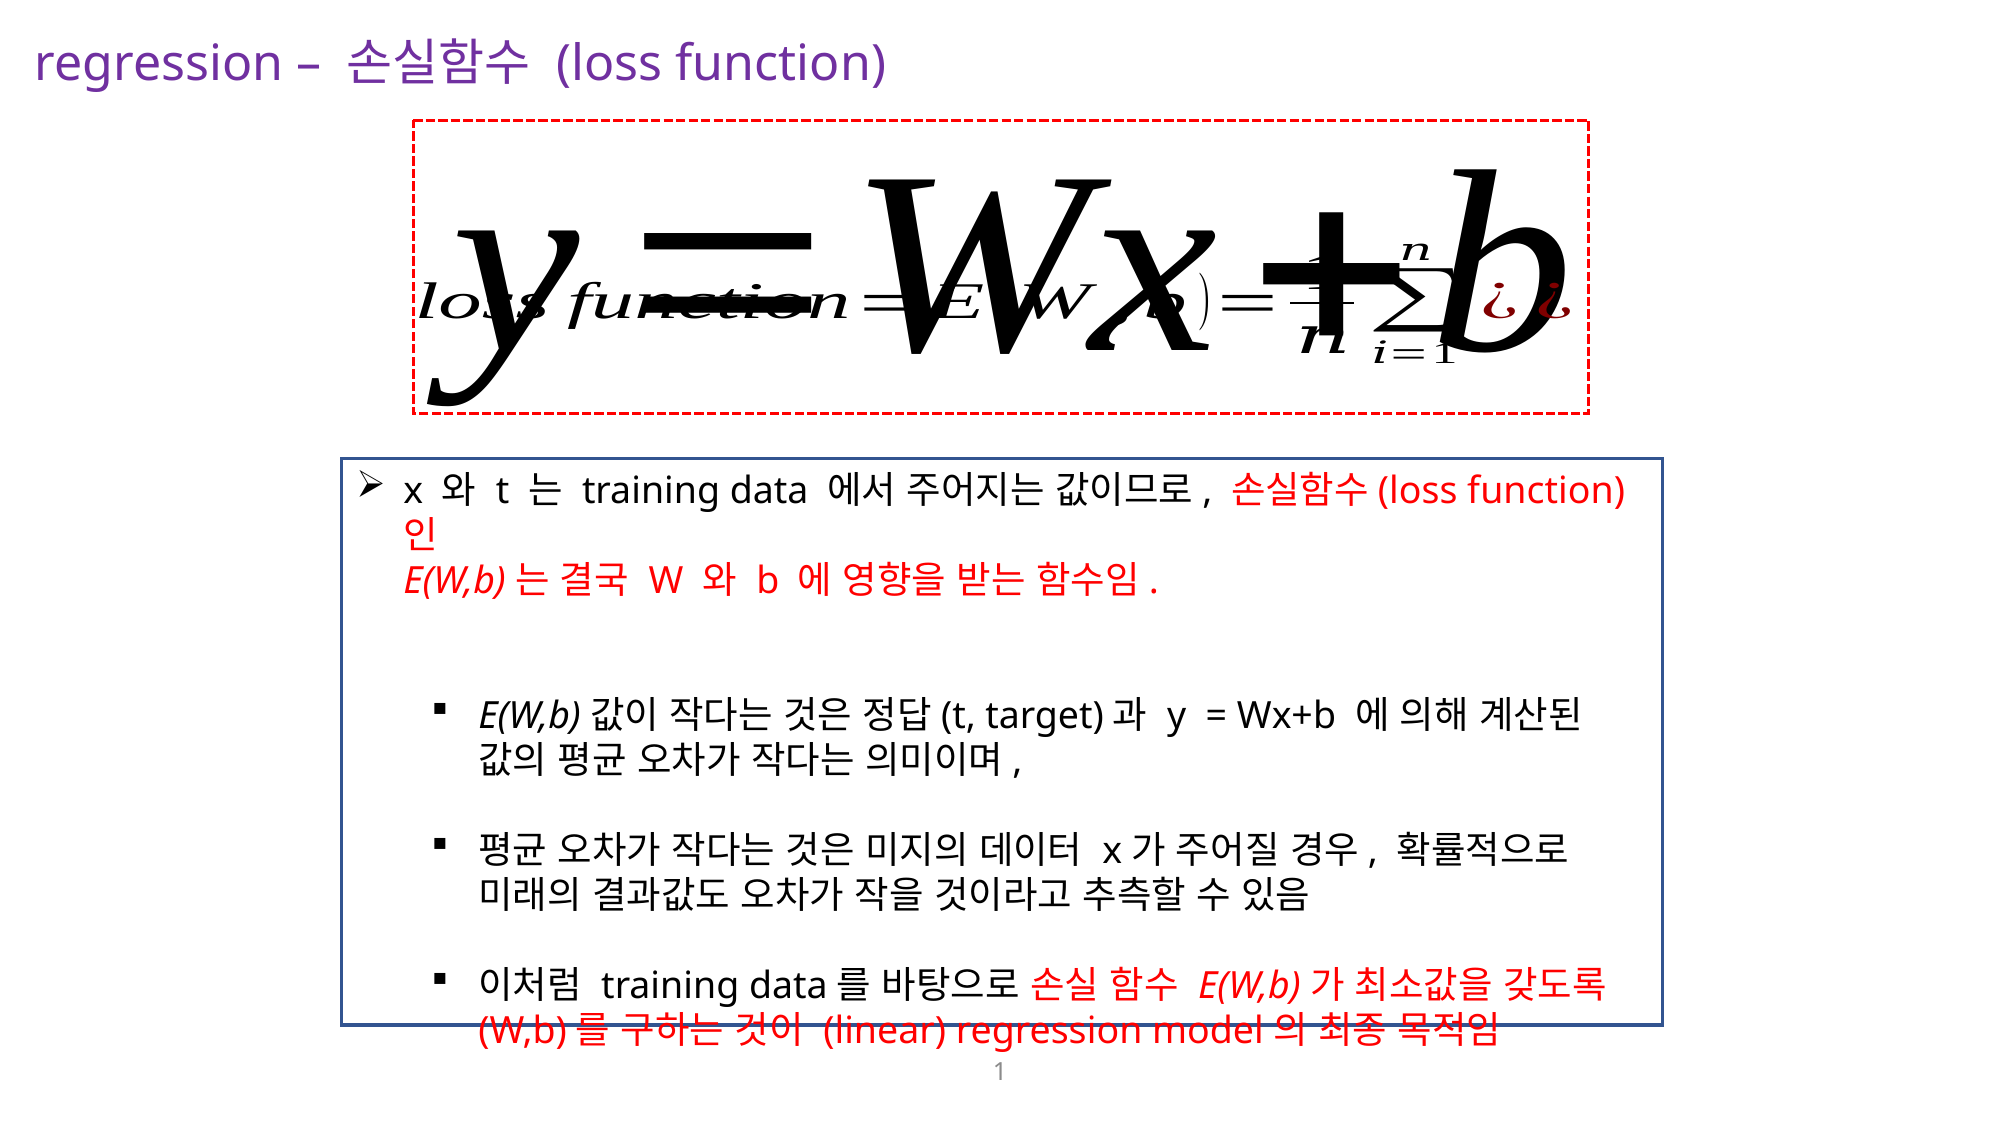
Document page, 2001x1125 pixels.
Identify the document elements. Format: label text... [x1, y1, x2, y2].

text_box x 와 t 는 training data 에서 주어지는 값이므로, 손실함수(loss function)인 E(W,b)는 결국 W 와 b 에 영향을 받는 함수임. E(W,b)값이 작다는 것은 정답(t, target)과 y = Wx+b 에 의해 계산된 값의 평균 오차가 작다는 의미이며, 평균 오차가 작다는 것은 미지의 데이터 x가 주어질 경우, 확률적으로 미래의 결과값도 오차가 작을 것이라고 추측할 수 있음 이처럼 training data를 바탕으로 손실 함수 E(W,b)가 최소값을 갖도록 (W,b)를 구하는 것이 (linear) regression model의 최종 목적임 [341, 458, 1664, 1026]
footer 1 [662, 1042, 1338, 1103]
text_box regression – 손실함수 (loss function) [19, 23, 1405, 98]
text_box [414, 121, 1588, 412]
